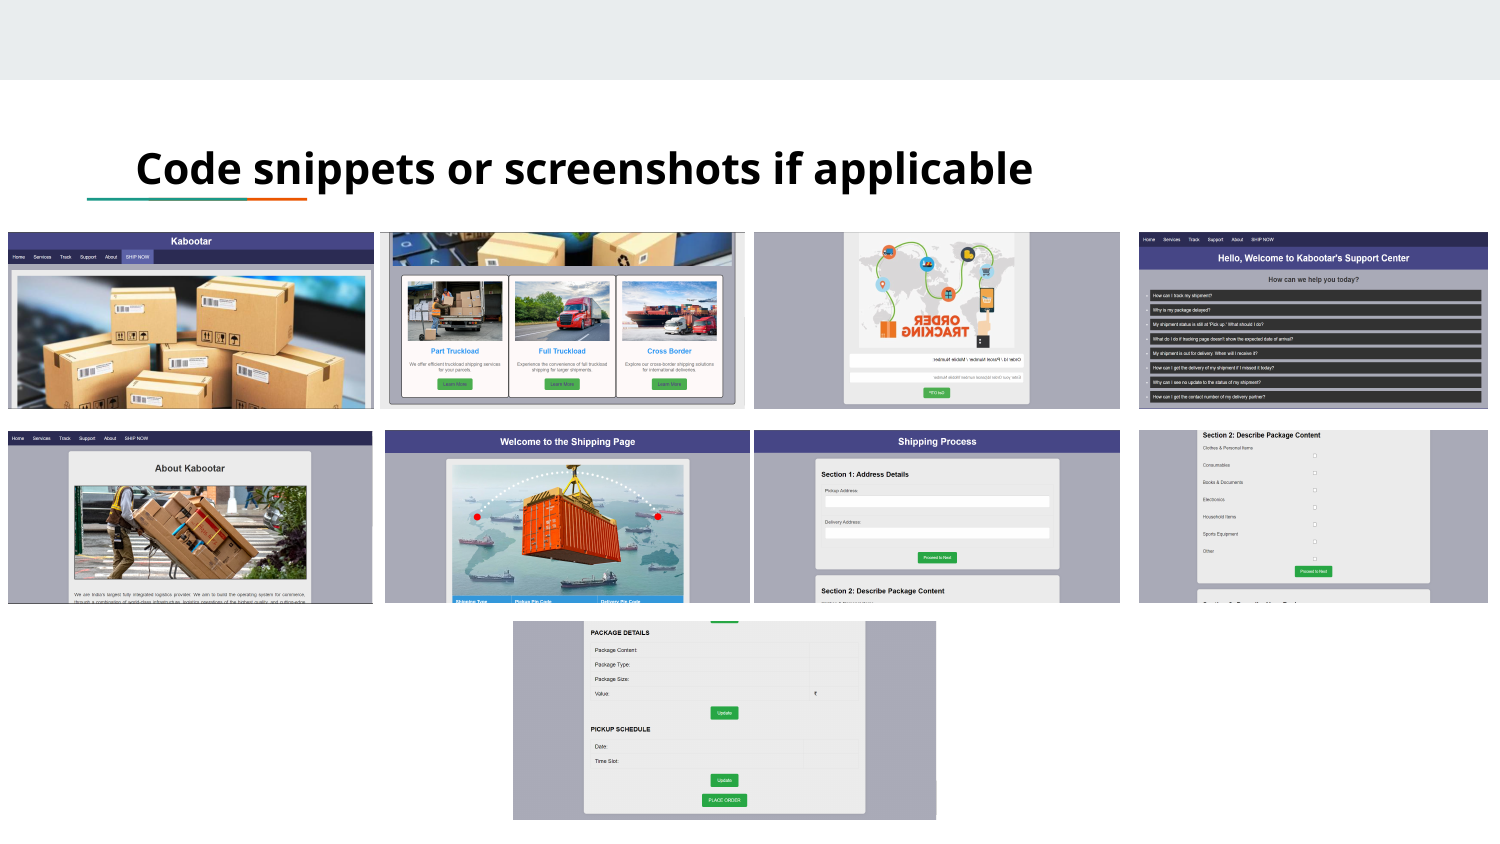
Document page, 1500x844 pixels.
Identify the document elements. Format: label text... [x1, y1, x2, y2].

picture [513, 621, 938, 821]
picture [1138, 231, 1488, 409]
picture [384, 430, 751, 604]
title Code snippets or screenshots if applicable [120, 126, 1381, 261]
picture [8, 430, 374, 604]
picture [1138, 430, 1488, 603]
picture [8, 232, 374, 409]
picture [754, 231, 1120, 409]
picture [379, 231, 745, 409]
picture [754, 430, 1120, 603]
